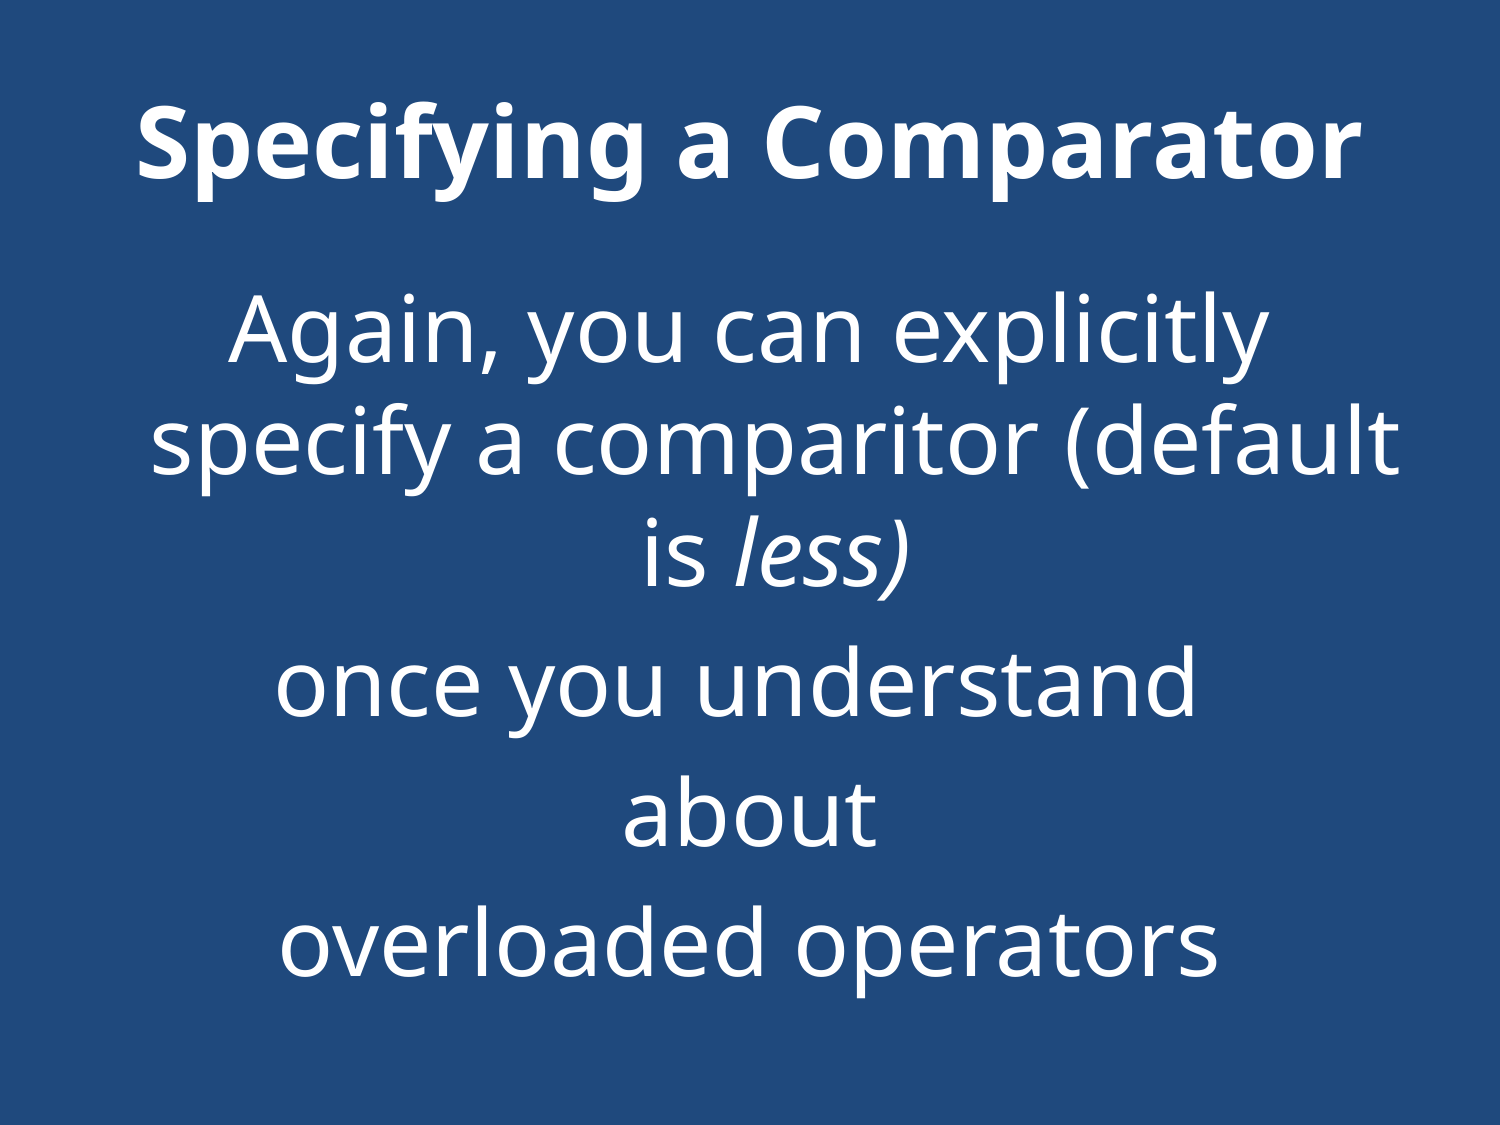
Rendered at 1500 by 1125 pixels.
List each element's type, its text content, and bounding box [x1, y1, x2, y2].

title Specifying a Comparator [75, 45, 1425, 233]
list Again, you can explicitly specify a comparitor (default is less) once you understand about overloaded operators [75, 262, 1425, 1005]
